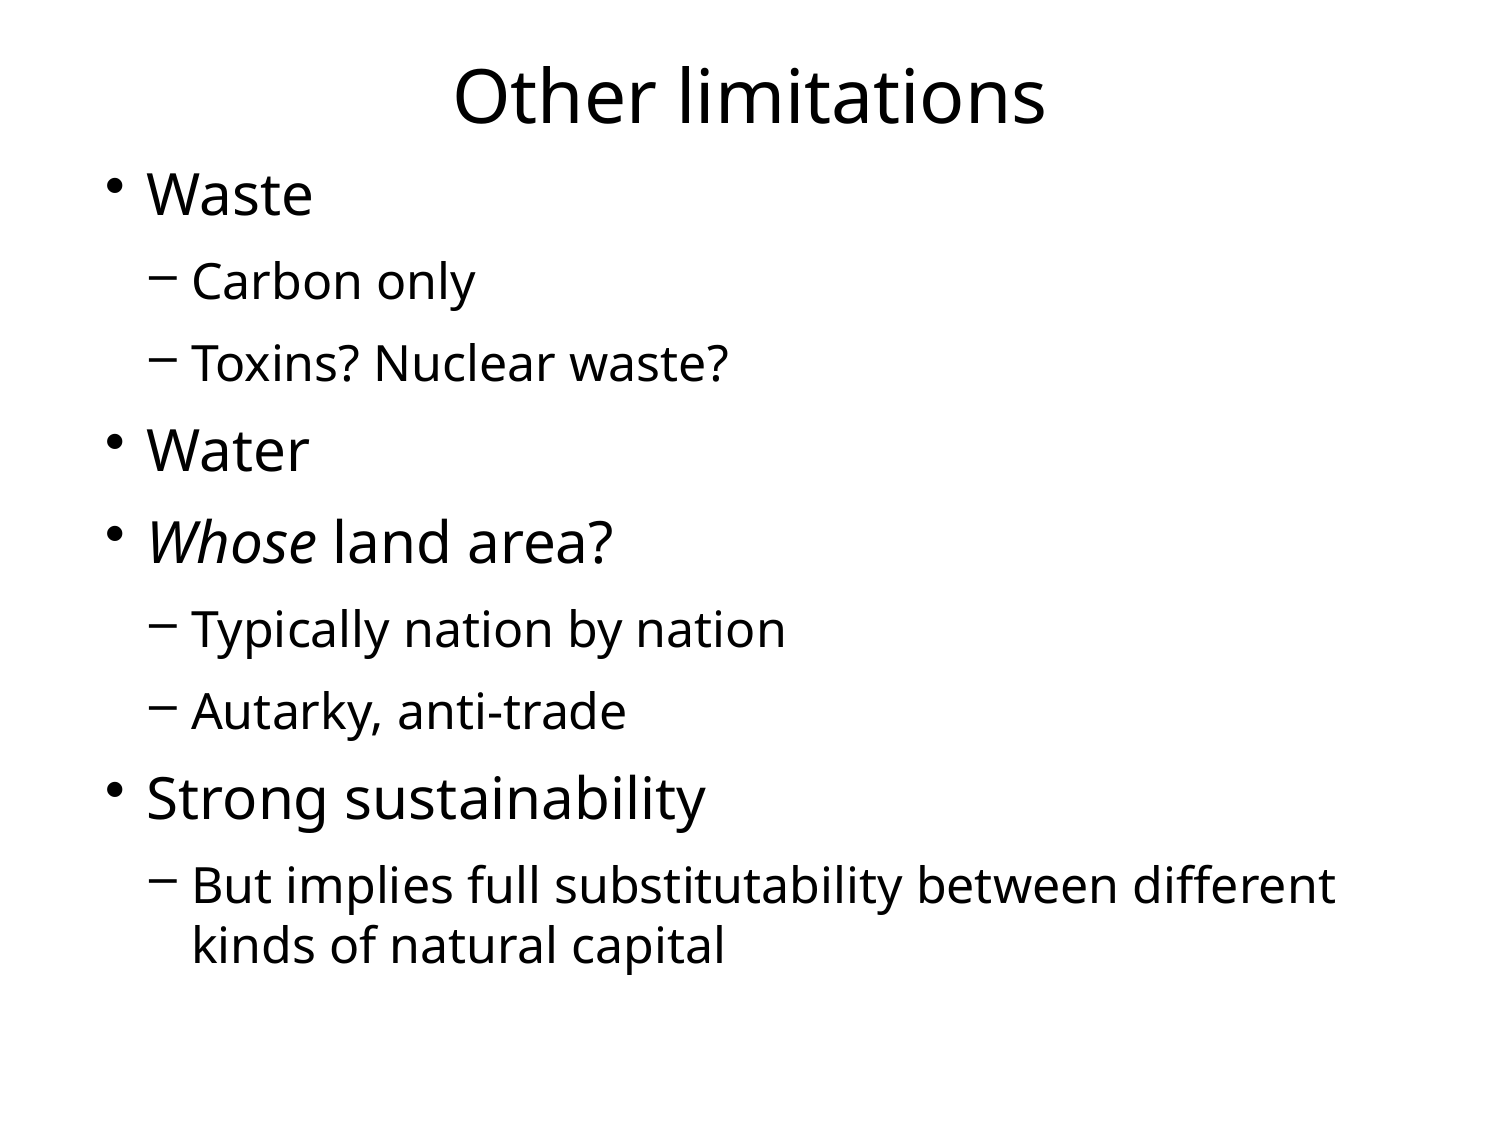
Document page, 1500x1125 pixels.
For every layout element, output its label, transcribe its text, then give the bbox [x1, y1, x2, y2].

title Other limitations [112, 0, 1388, 149]
list Waste Carbon only Toxins? Nuclear waste? Water Whose land area? Typically nation by nation Autarky, anti-trade Strong sustainability But implies full substitutability between different kinds of natural capital [90, 149, 1410, 994]
